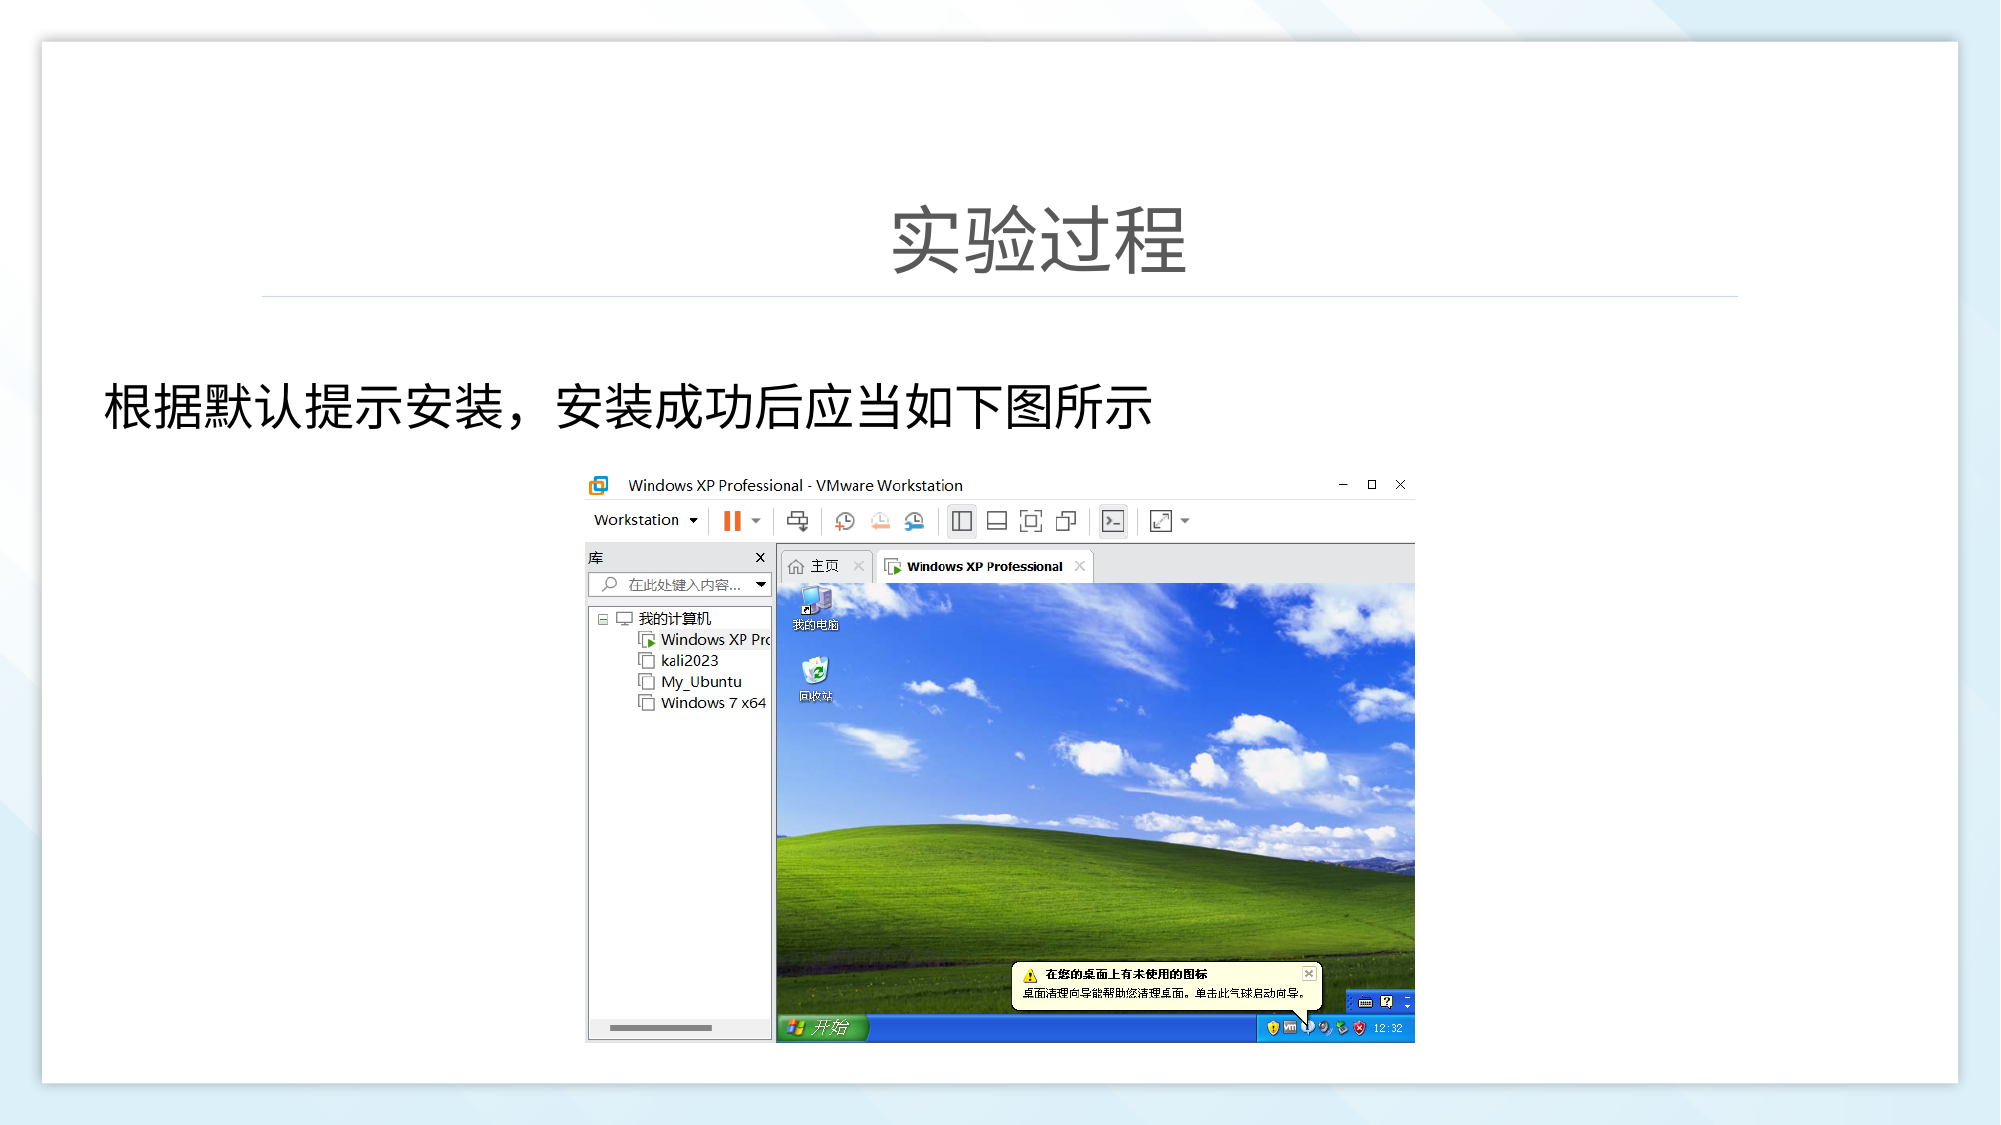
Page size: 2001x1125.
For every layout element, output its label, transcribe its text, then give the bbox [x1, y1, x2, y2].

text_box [261, 125, 1773, 297]
text_box 根据默认提示安装，安装成功后应当如下图所示 [89, 337, 1399, 443]
picture [0, 0, 2001, 1125]
